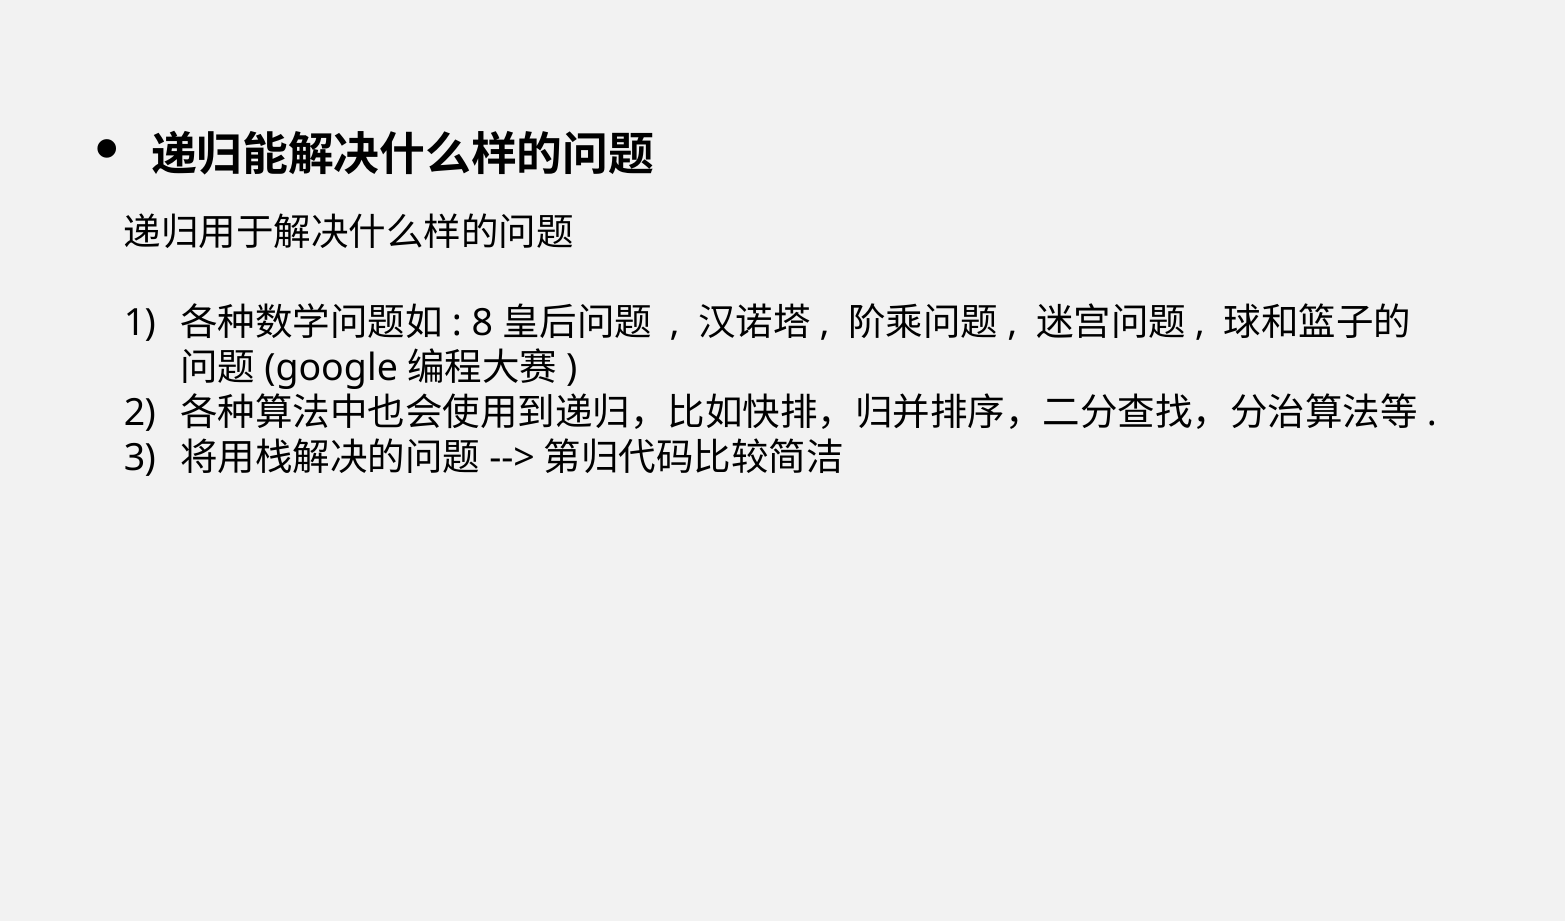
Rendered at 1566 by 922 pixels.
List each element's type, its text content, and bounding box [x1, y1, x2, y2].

text_box 递归用于解决什么样的问题 各种数学问题如: 8皇后问题 , 汉诺塔, 阶乘问题, 迷宫问题, 球和篮子的问题(google编程大赛) 各种算法中也会使用到递归，比如快排，归并排序，二分查找，分治算法等. 将用栈解决的问题-->第归代码比较简洁 [109, 200, 1445, 846]
text_box 递归能解决什么样的问题 [79, 123, 1325, 188]
